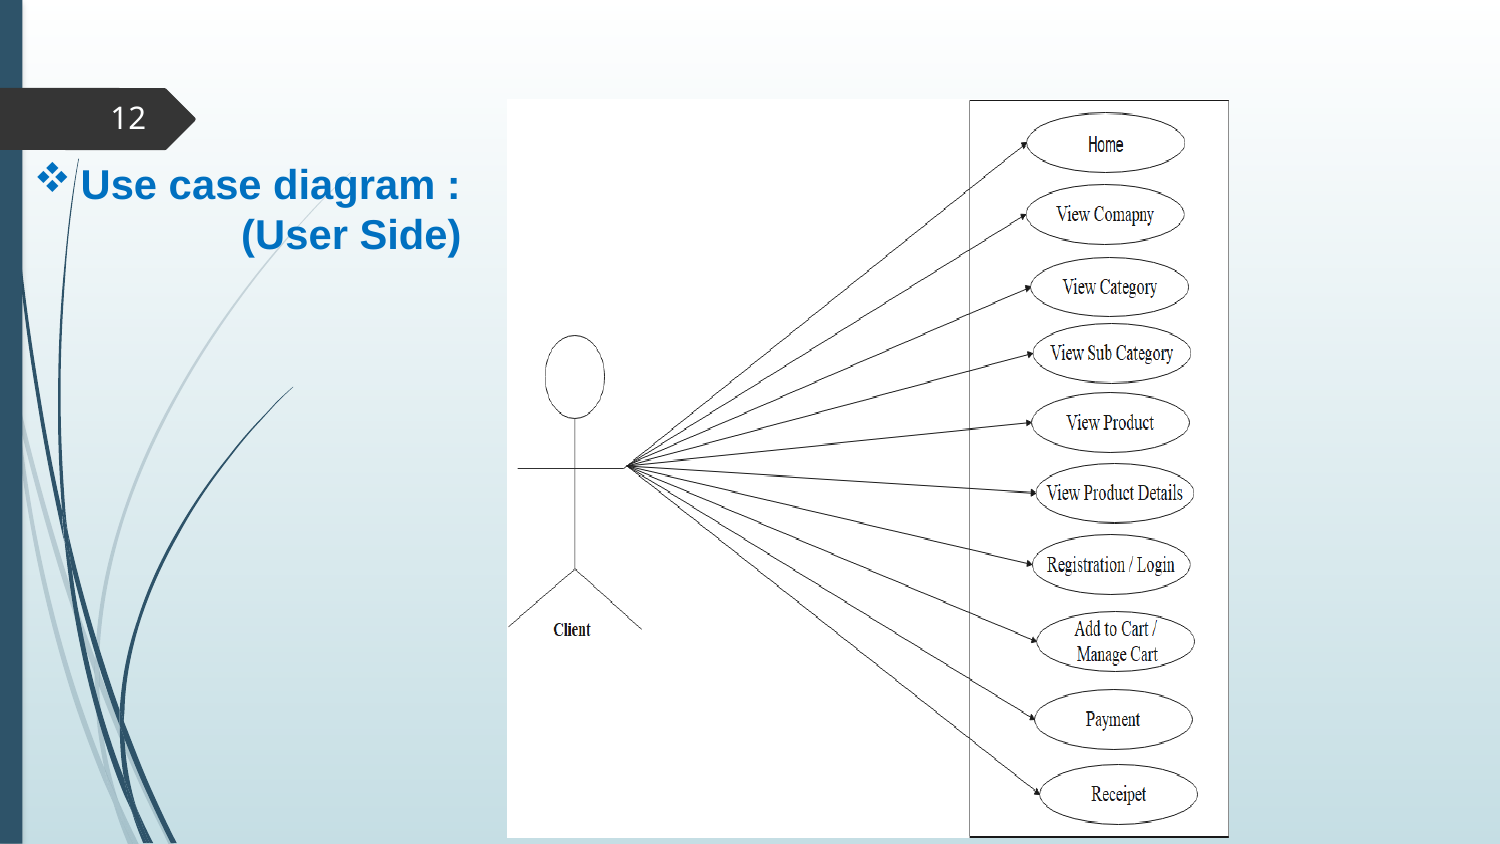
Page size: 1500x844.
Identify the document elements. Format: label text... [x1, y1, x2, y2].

text_box Use case diagram : (User Side) [18, 150, 502, 266]
picture [507, 98, 1230, 838]
slide_number 12 [65, 96, 162, 142]
